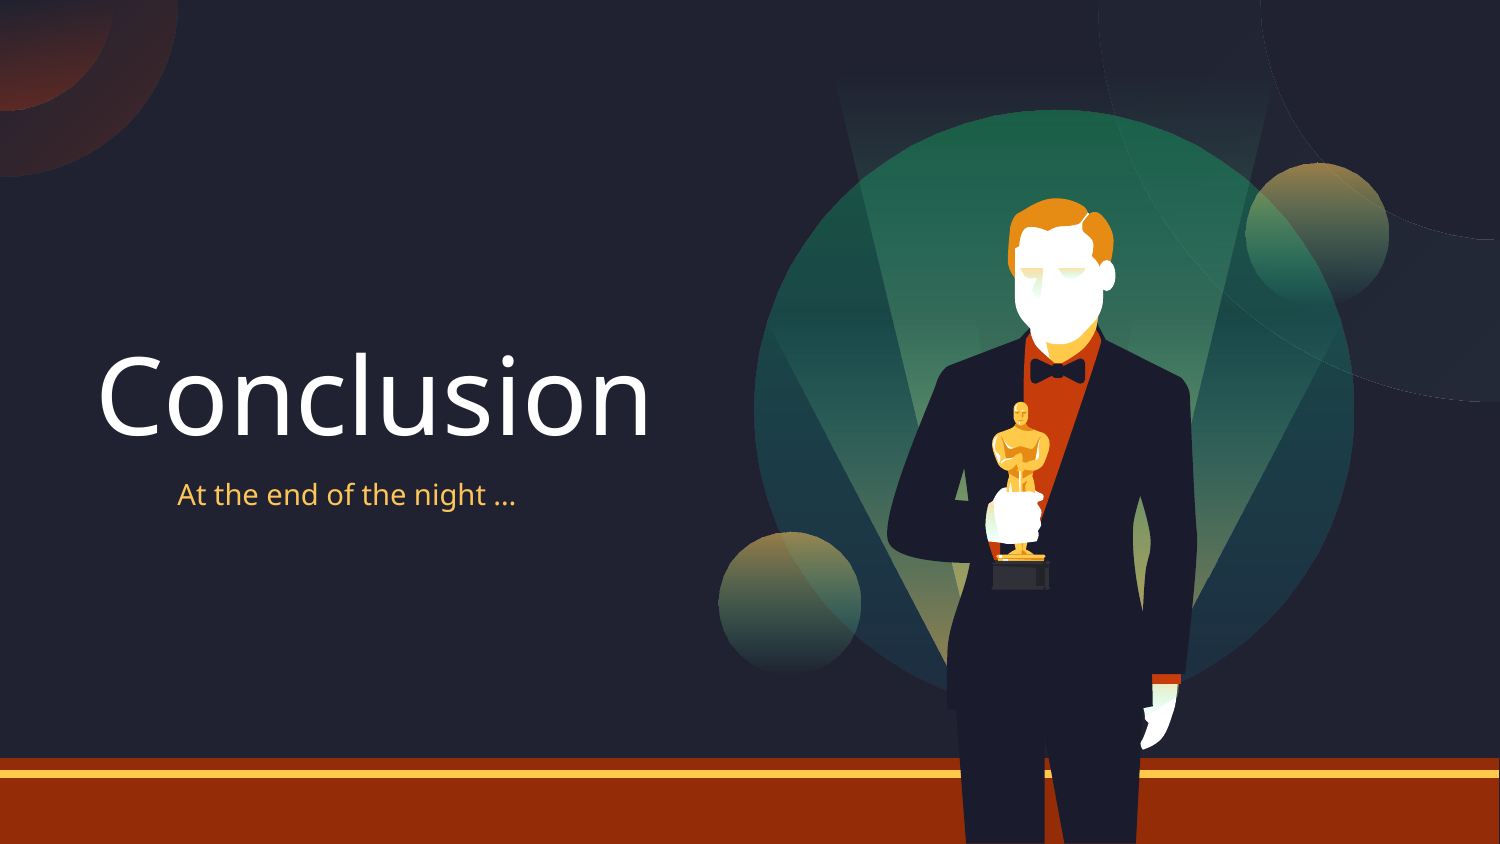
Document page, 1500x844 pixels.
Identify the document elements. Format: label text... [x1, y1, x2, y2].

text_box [877, 198, 1200, 844]
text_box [763, 69, 1346, 683]
subtitle At the end of the night … [162, 461, 590, 701]
title Conclusion [80, 135, 733, 473]
